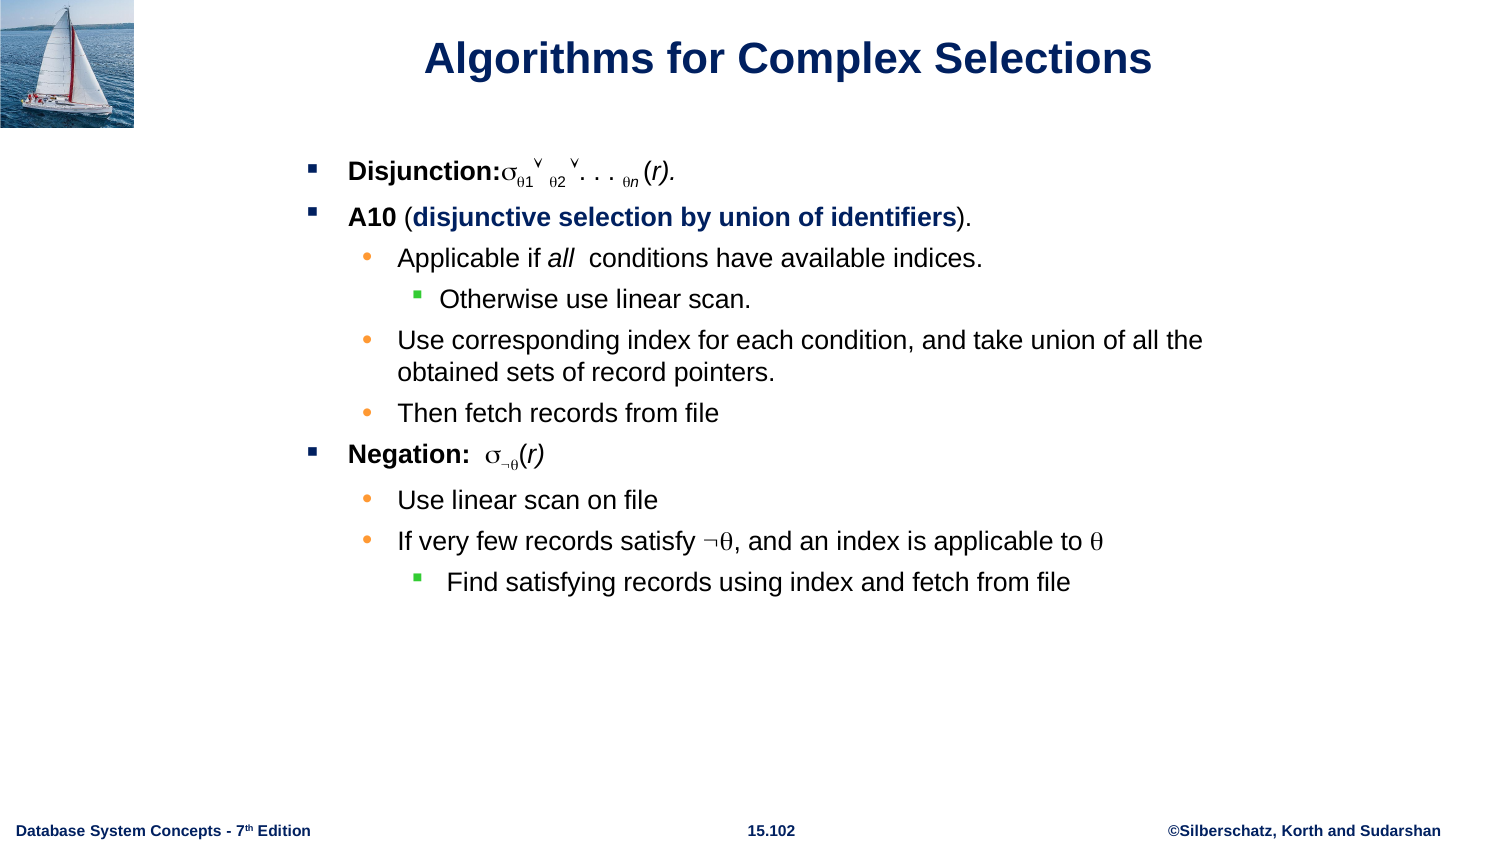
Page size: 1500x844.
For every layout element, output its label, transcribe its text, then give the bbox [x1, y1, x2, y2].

picture [0, 0, 134, 128]
title Algorithms for Complex Selections [125, 14, 1452, 90]
list Disjunction:1 2 . . . n (r). A10 (disjunctive selection by union of identifiers). Applicable if all conditions have available indices. Otherwise use linear scan. Use corresponding index for each condition, and take union of all the obtained sets of record pointers. Then fetch records from file Negation: (r) Use linear scan on file If very few records satisfy , and an index is applicable to  Find satisfying records using index and fetch from file [290, 146, 1226, 627]
